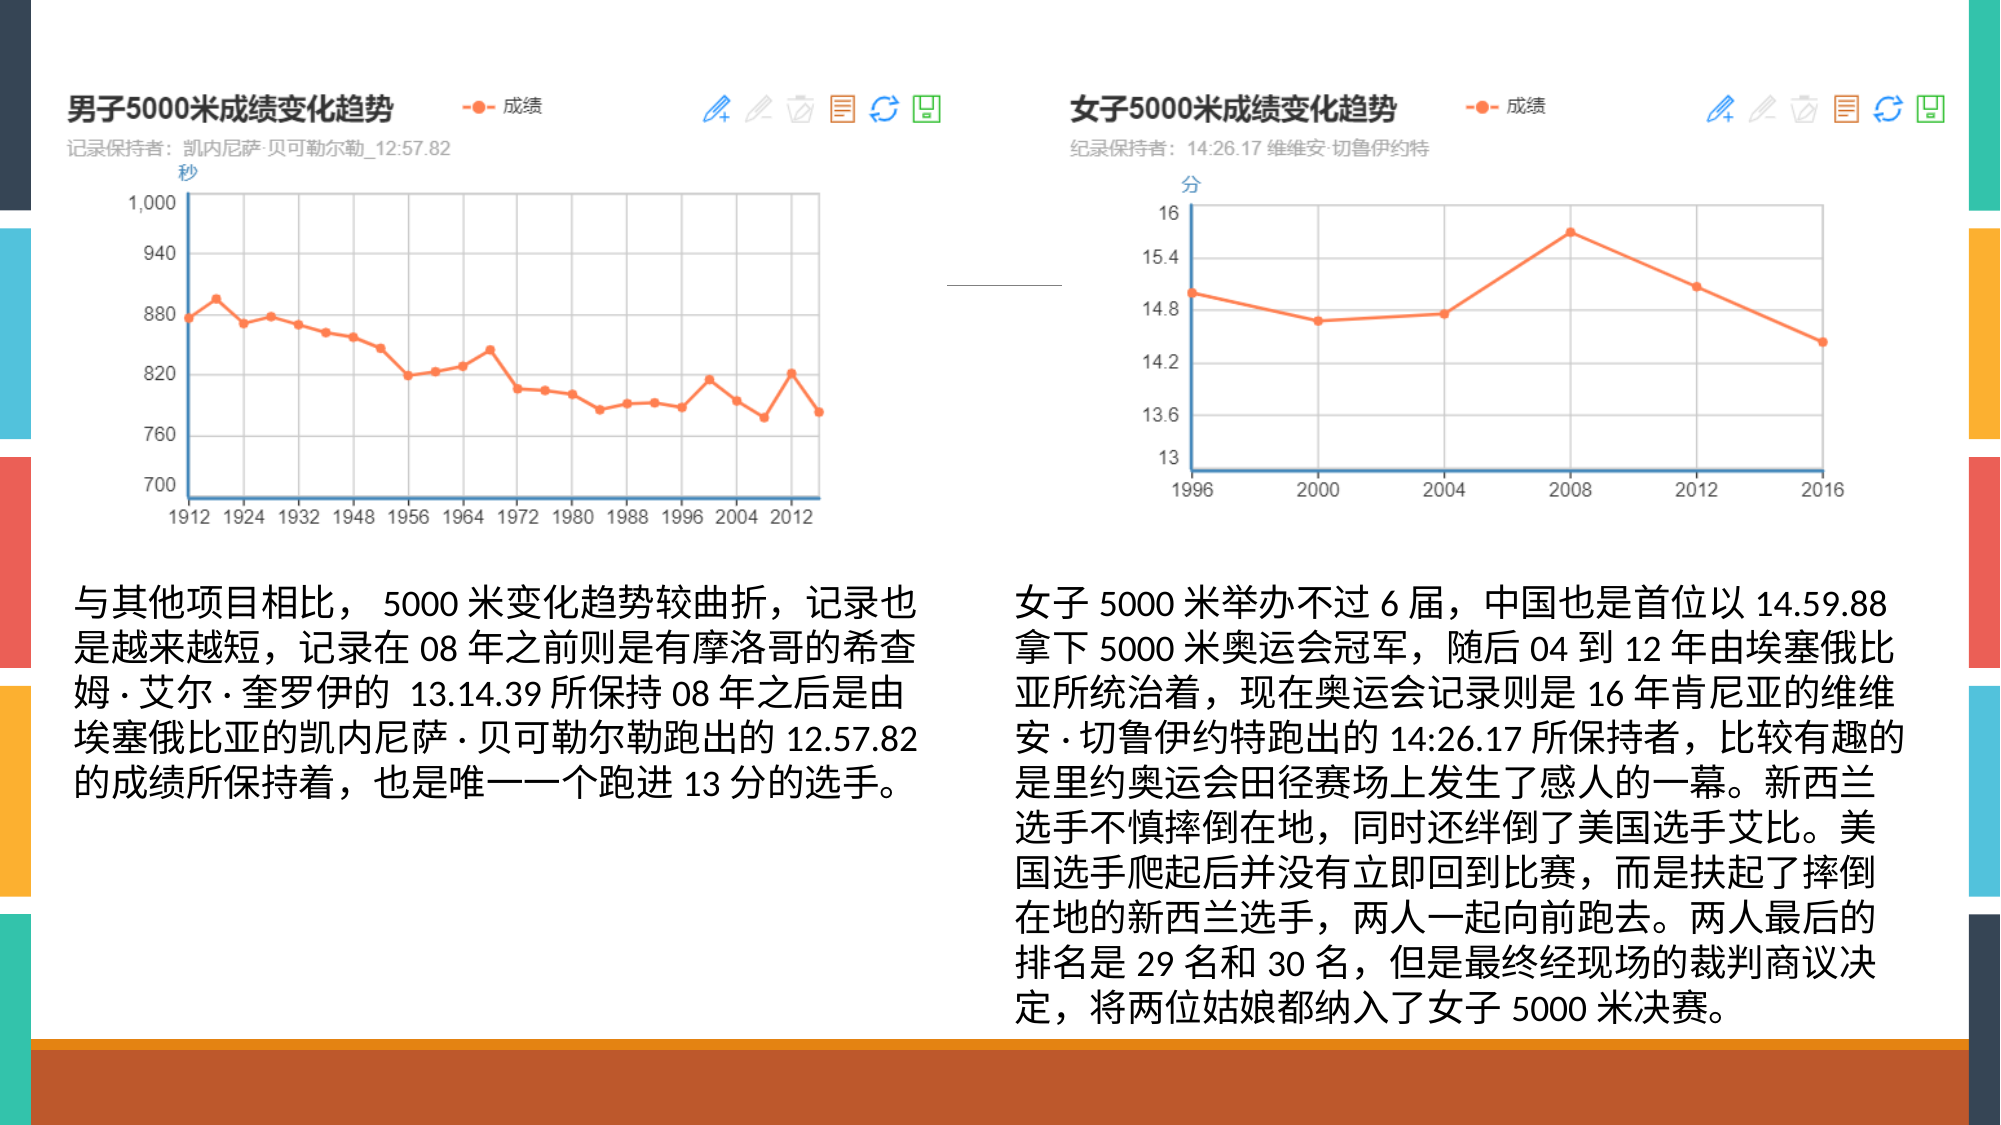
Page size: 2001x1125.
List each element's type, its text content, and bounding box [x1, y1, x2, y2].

text_box [1968, 914, 2000, 1125]
text_box [1968, 685, 2000, 897]
text_box [0, 228, 31, 440]
text_box 与其他项目相比，5000米变化趋势较曲折，记录也是越来越短，记录在08年之前则是有摩洛哥的希查姆·艾尔·奎罗伊的 13.14.39所保持08年之后是由埃塞俄比亚的凯内尼萨·贝可勒尔勒跑出的12.57.82的成绩所保持着，也是唯一一个跑进13分的选手。 [58, 579, 947, 812]
text_box [1968, 0, 2000, 211]
text_box [1968, 228, 2000, 440]
text_box [0, 0, 31, 211]
picture [58, 87, 947, 574]
text_box [0, 457, 31, 668]
text_box [0, 914, 31, 1125]
text_box [1968, 457, 2000, 668]
picture [1062, 87, 1951, 574]
text_box [0, 685, 31, 897]
text_box 女子5000米举办不过6届，中国也是首位以14.59.88拿下5000米奥运会冠军，随后04到12年由埃塞俄比亚所统治着，现在奥运会记录则是16年肯尼亚的维维安·切鲁伊约特跑出的14:26.17所保持者，比较有趣的是里约奥运会田径赛场上发生了感人的一幕。新西兰选手不慎摔倒在地，同时还绊倒了美国选手艾比。美国选手爬起后并没有立即回到比赛，而是扶起了摔倒在地的新西兰选手，两人一起向前跑去。两人最后的排名是29名和30名，但是最终经现场的裁判商议决定，将两位姑娘都纳入了女子5000米决赛。 [999, 571, 1921, 1037]
